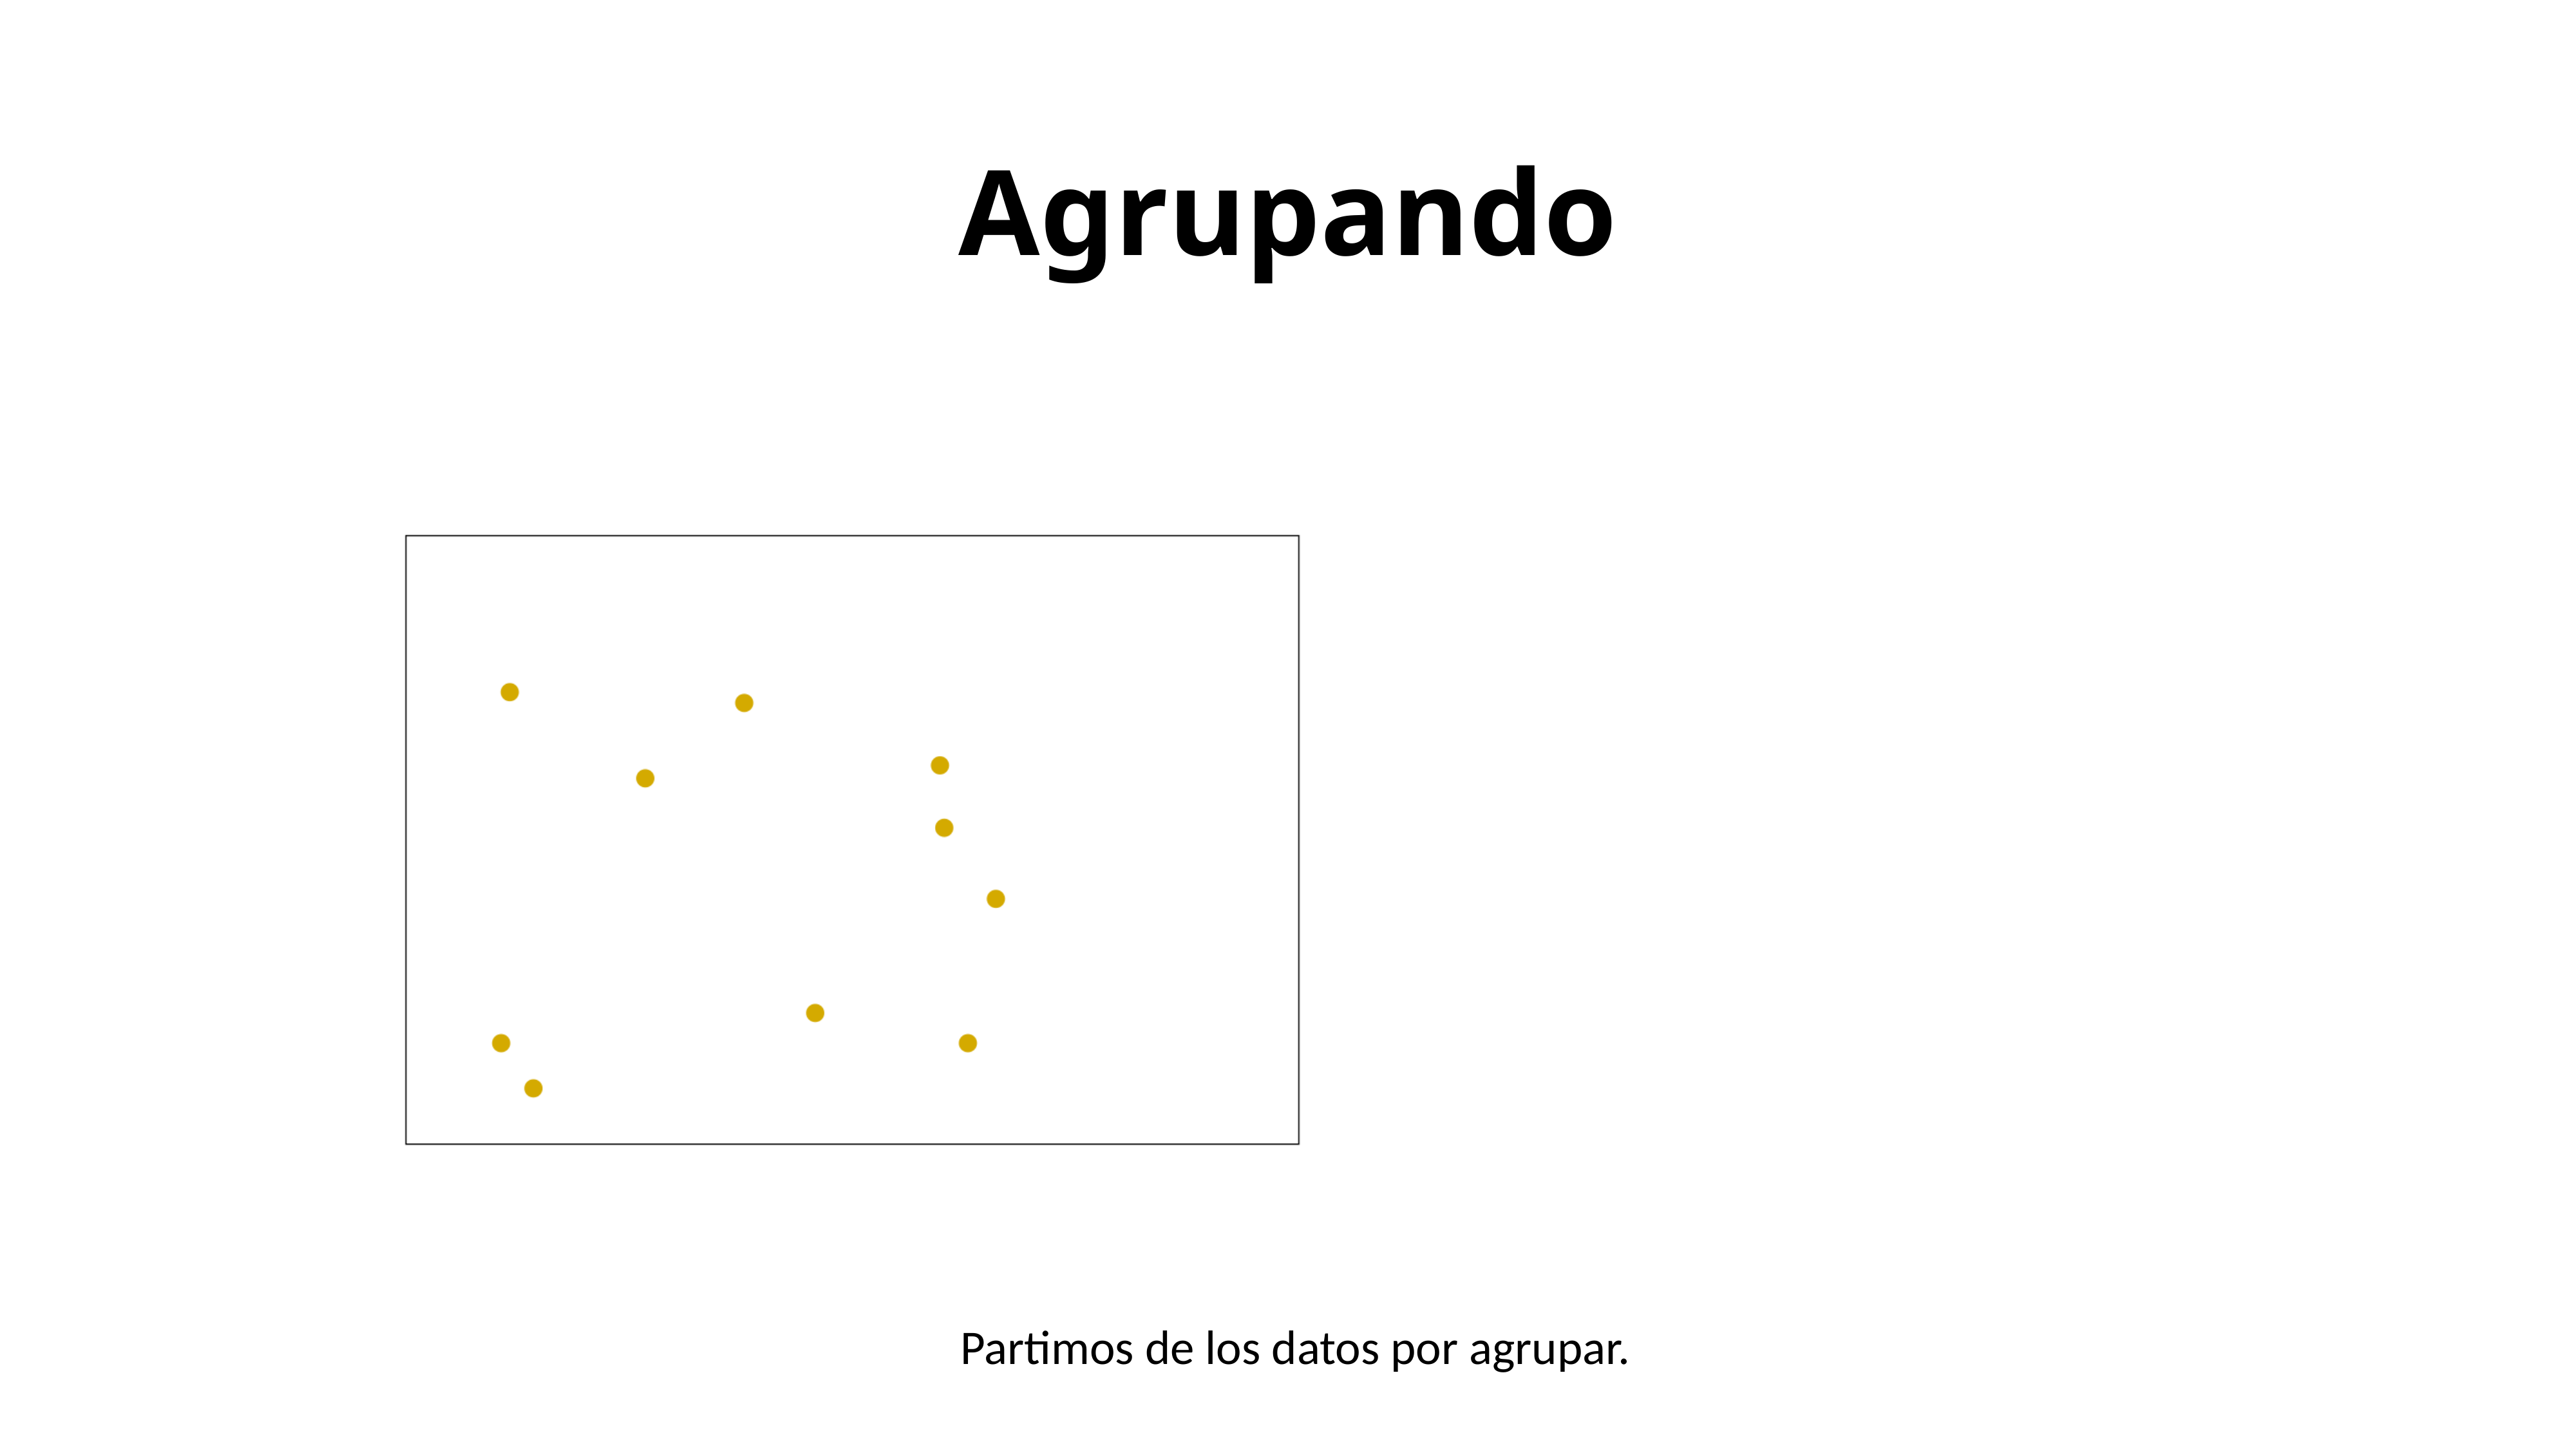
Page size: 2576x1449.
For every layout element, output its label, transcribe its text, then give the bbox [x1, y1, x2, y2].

picture [321, 182, 2174, 1225]
text_box Partimos de los datos por agrupar. [373, 1264, 2219, 1426]
title Agrupando [177, 77, 2399, 357]
